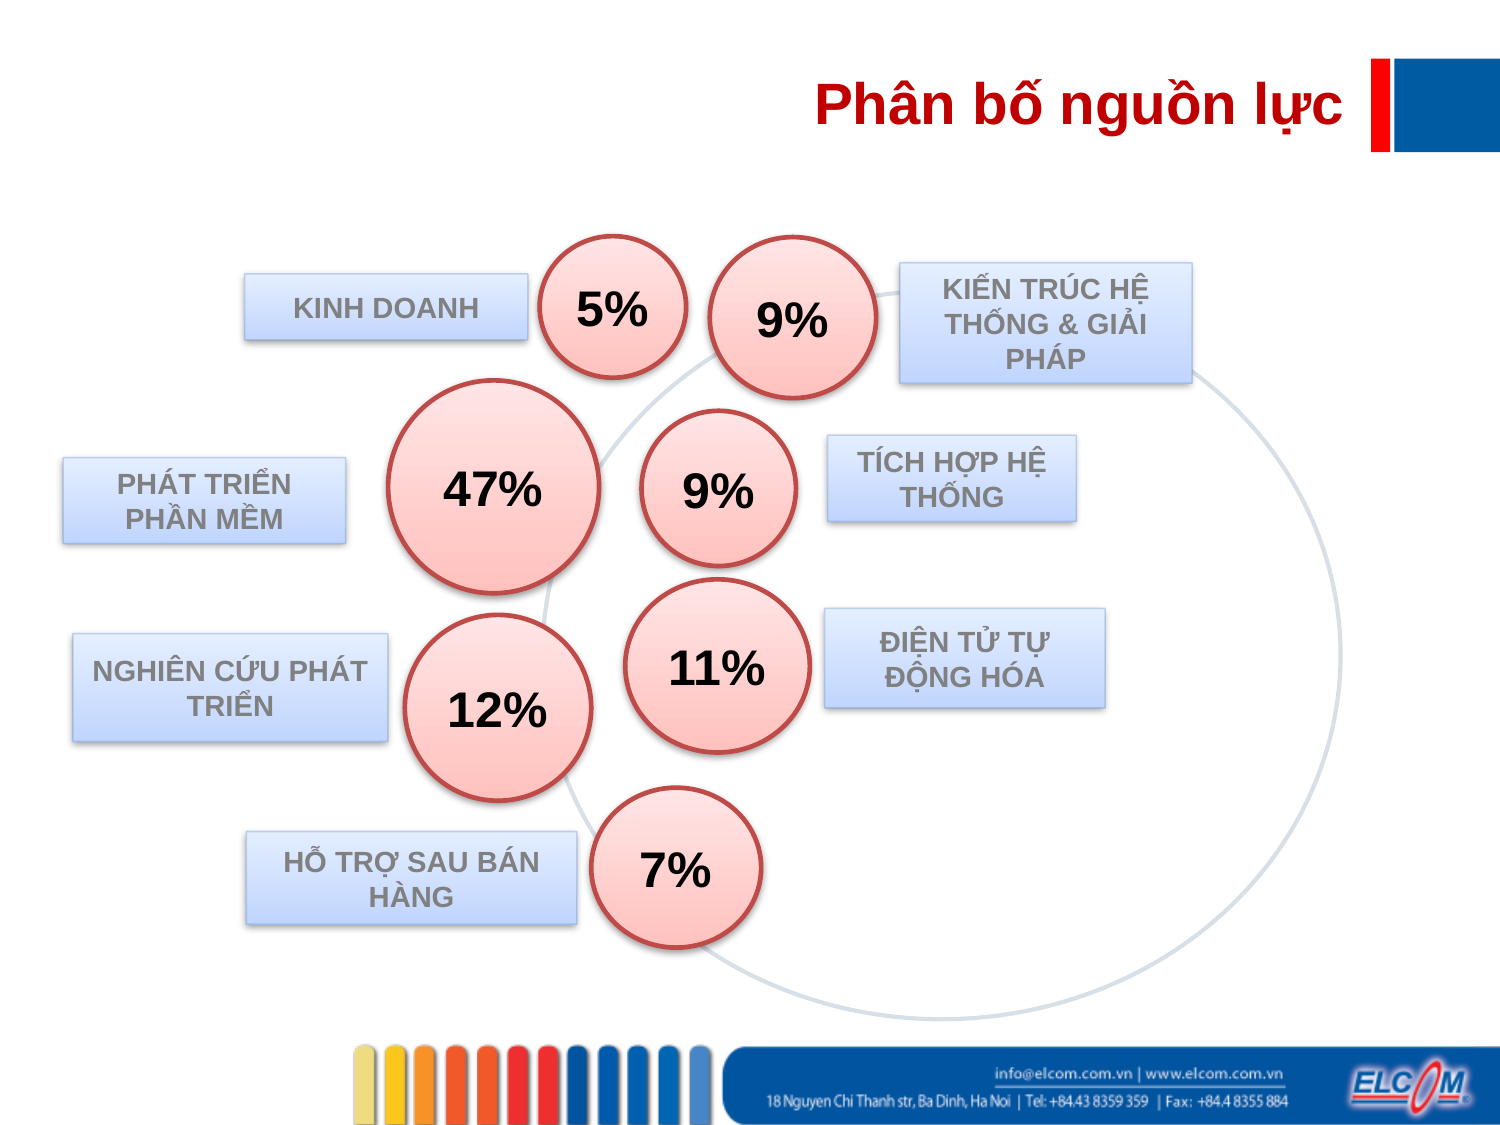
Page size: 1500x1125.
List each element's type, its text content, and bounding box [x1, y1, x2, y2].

text_box TÍCH HỢP HỆ THỐNG [827, 434, 1077, 522]
text_box ĐIỆN TỬ TỰ ĐỘNG HÓA [824, 608, 1106, 709]
text_box 47% [387, 379, 600, 595]
text_box 9% [640, 410, 797, 567]
text_box 5% [538, 235, 687, 379]
text_box HỖ TRỢ SAU BÁN HÀNG [246, 831, 578, 925]
text_box NGHIÊN CỨU PHÁT TRIỂN [72, 633, 389, 742]
text_box KINH DOANH [244, 273, 529, 341]
text_box 7% [590, 786, 762, 949]
text_box Phân bố nguồn lực [58, 58, 1360, 153]
text_box 9% [709, 236, 877, 399]
text_box 12% [404, 614, 592, 802]
picture [351, 1042, 1500, 1125]
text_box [1370, 58, 1500, 153]
text_box 11% [624, 578, 811, 754]
text_box KIẾN TRÚC HỆ THỐNG & GIẢI PHÁP [899, 262, 1193, 384]
text_box [541, 291, 1343, 1022]
text_box PHÁT TRIỂN PHẦN MỀM [62, 457, 346, 544]
